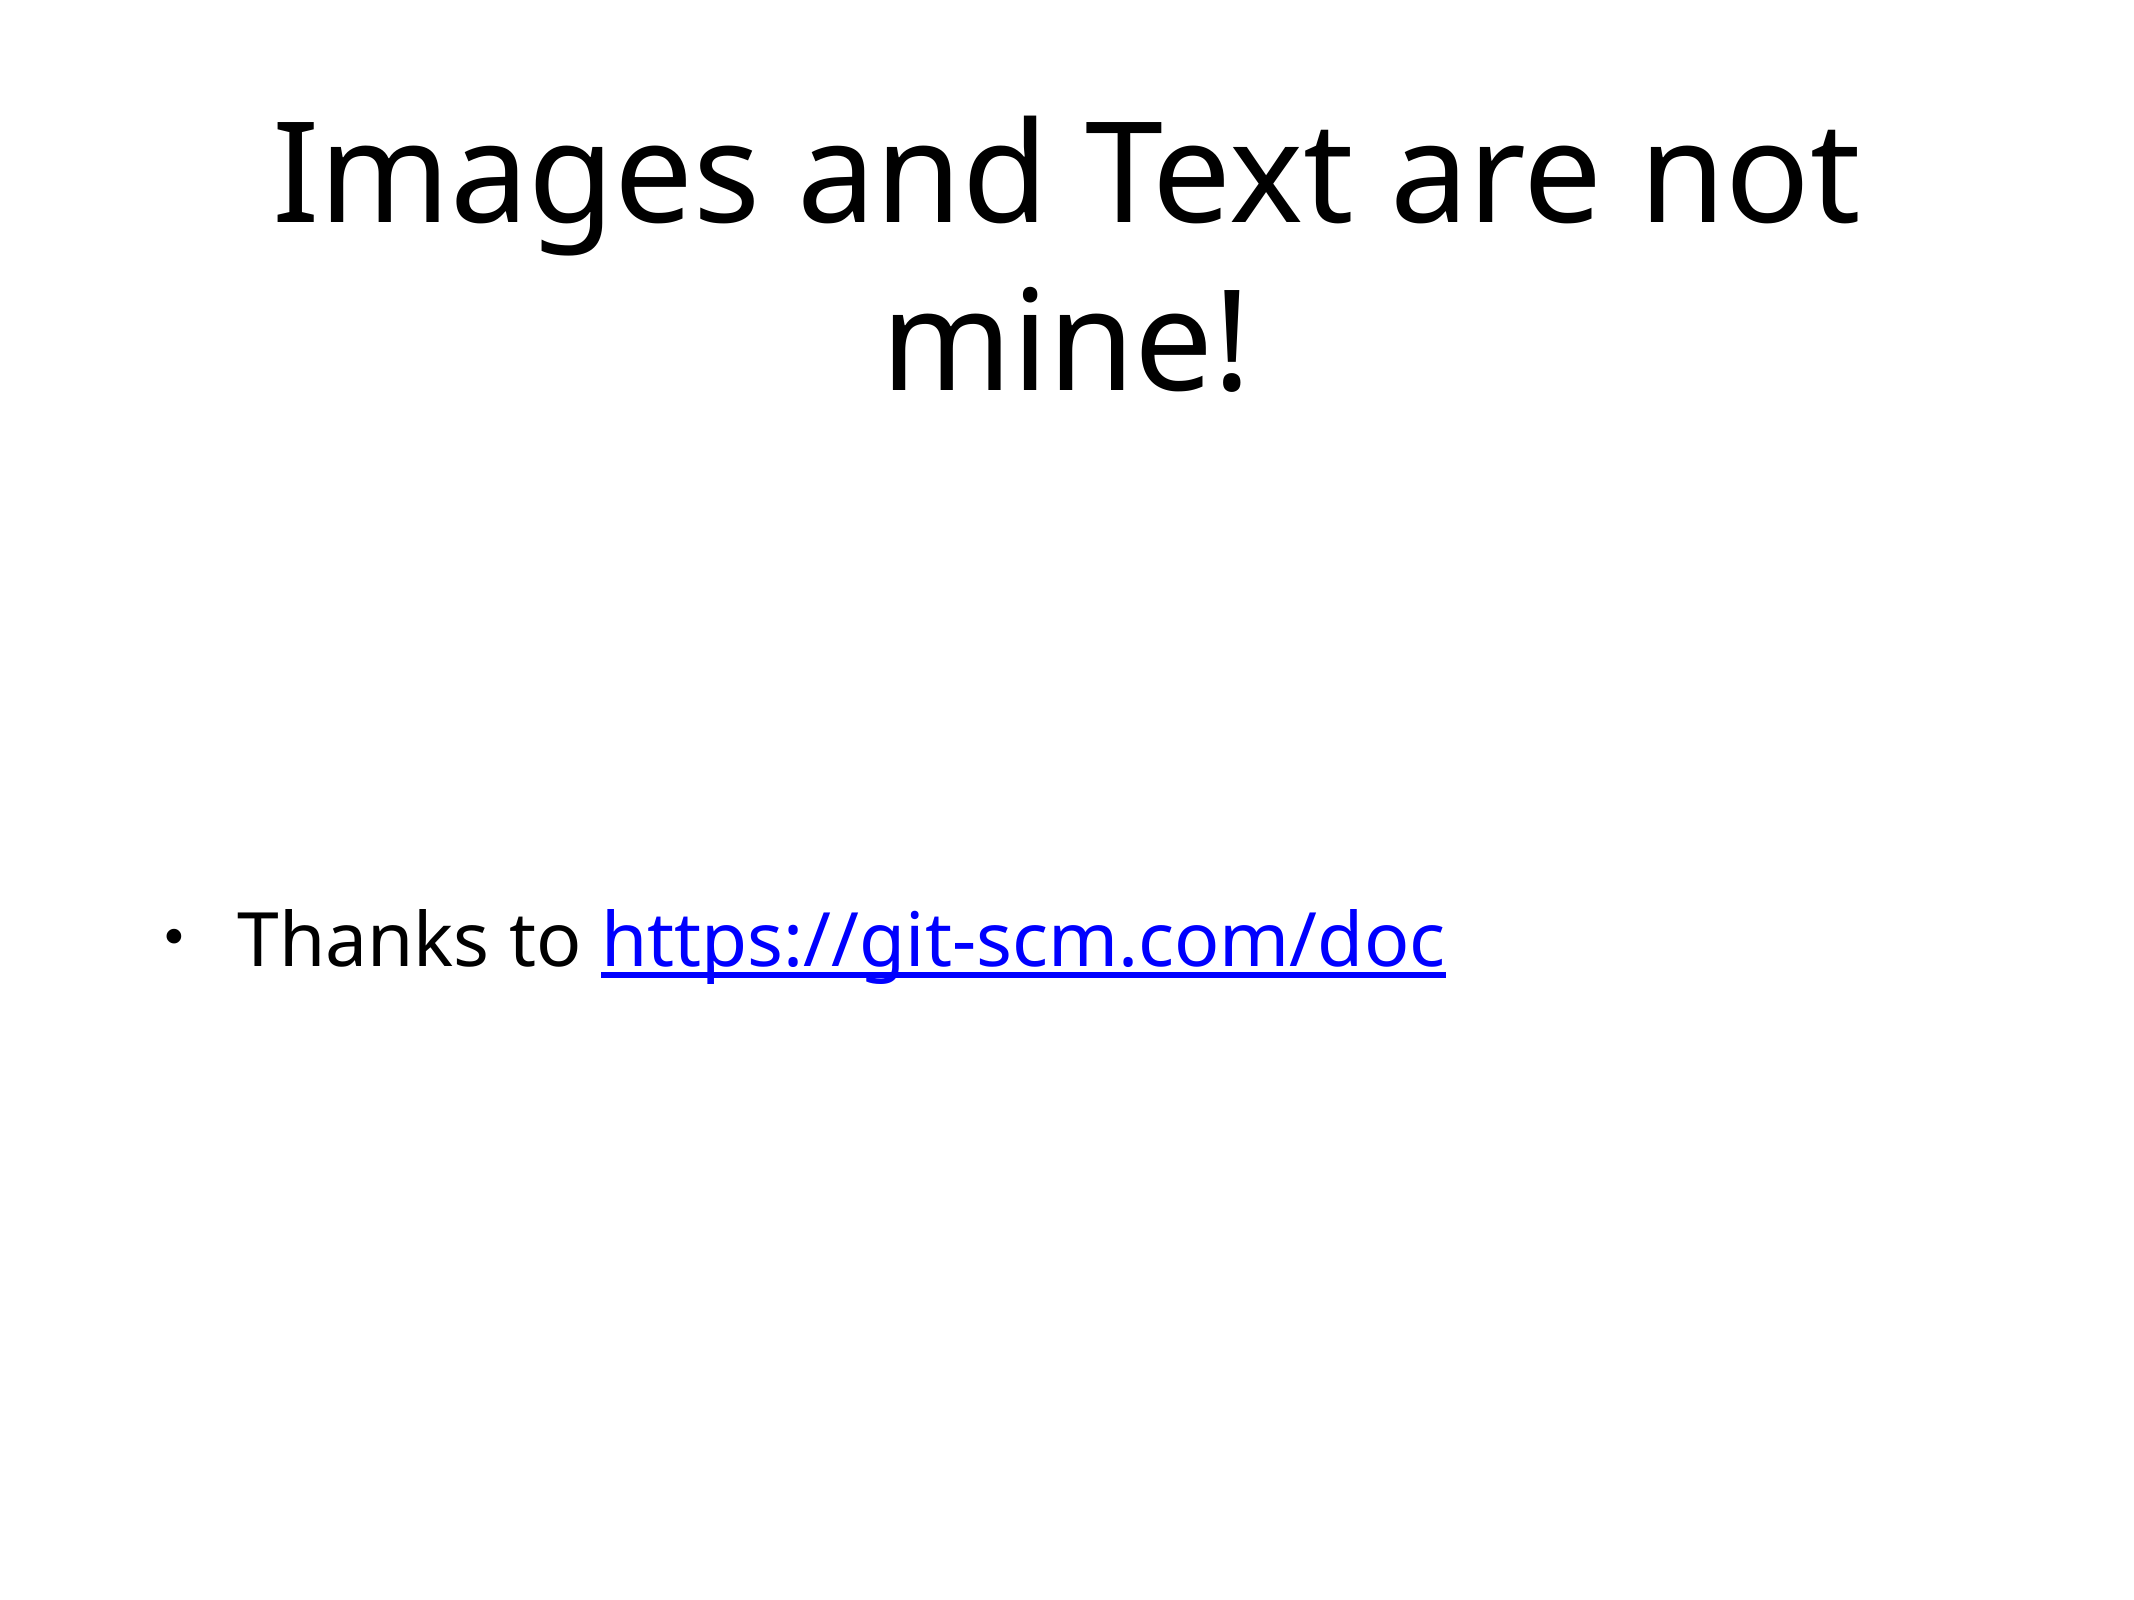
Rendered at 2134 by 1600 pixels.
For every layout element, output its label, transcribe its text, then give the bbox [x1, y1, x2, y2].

list Thanks to https://git-scm.com/doc [155, 426, 1978, 1459]
title Images and Text are not mine! [155, 72, 1978, 426]
